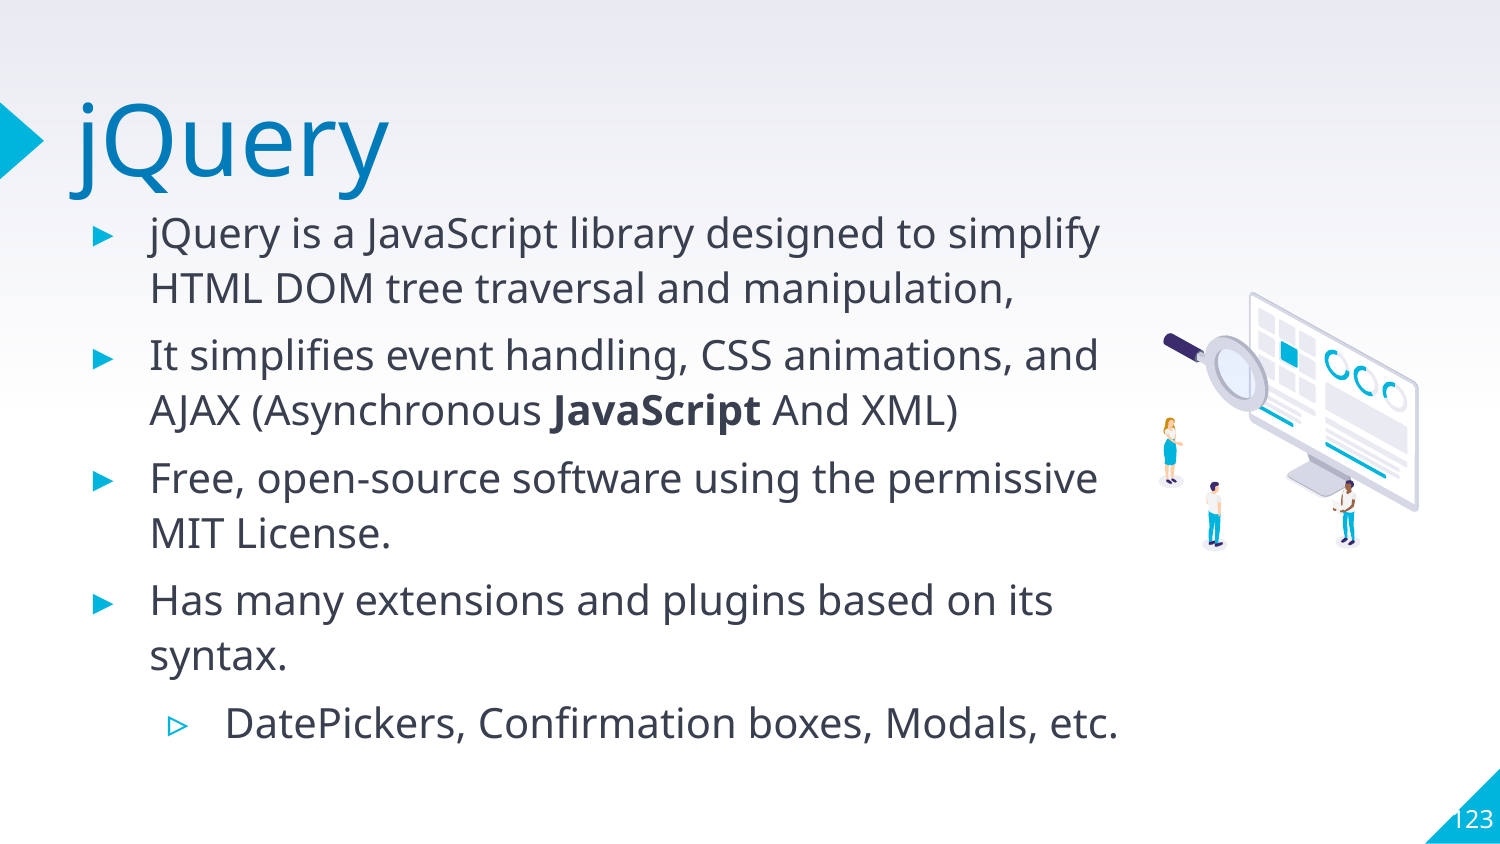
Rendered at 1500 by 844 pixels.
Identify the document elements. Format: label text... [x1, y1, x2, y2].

slide_number 123 [1418, 760, 1494, 838]
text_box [1158, 291, 1420, 552]
list jQuery is a JavaScript library designed to simplify HTML DOM tree traversal and manipulation, It simplifies event handling, CSS animations, and AJAX (Asynchronous JavaScript And XML) Free, open-source software using the permissive MIT License. Has many extensions and plugins based on its syntax. DatePickers, Confirmation boxes, Modals, etc. [74, 201, 1167, 761]
title jQuery [75, 99, 1155, 201]
